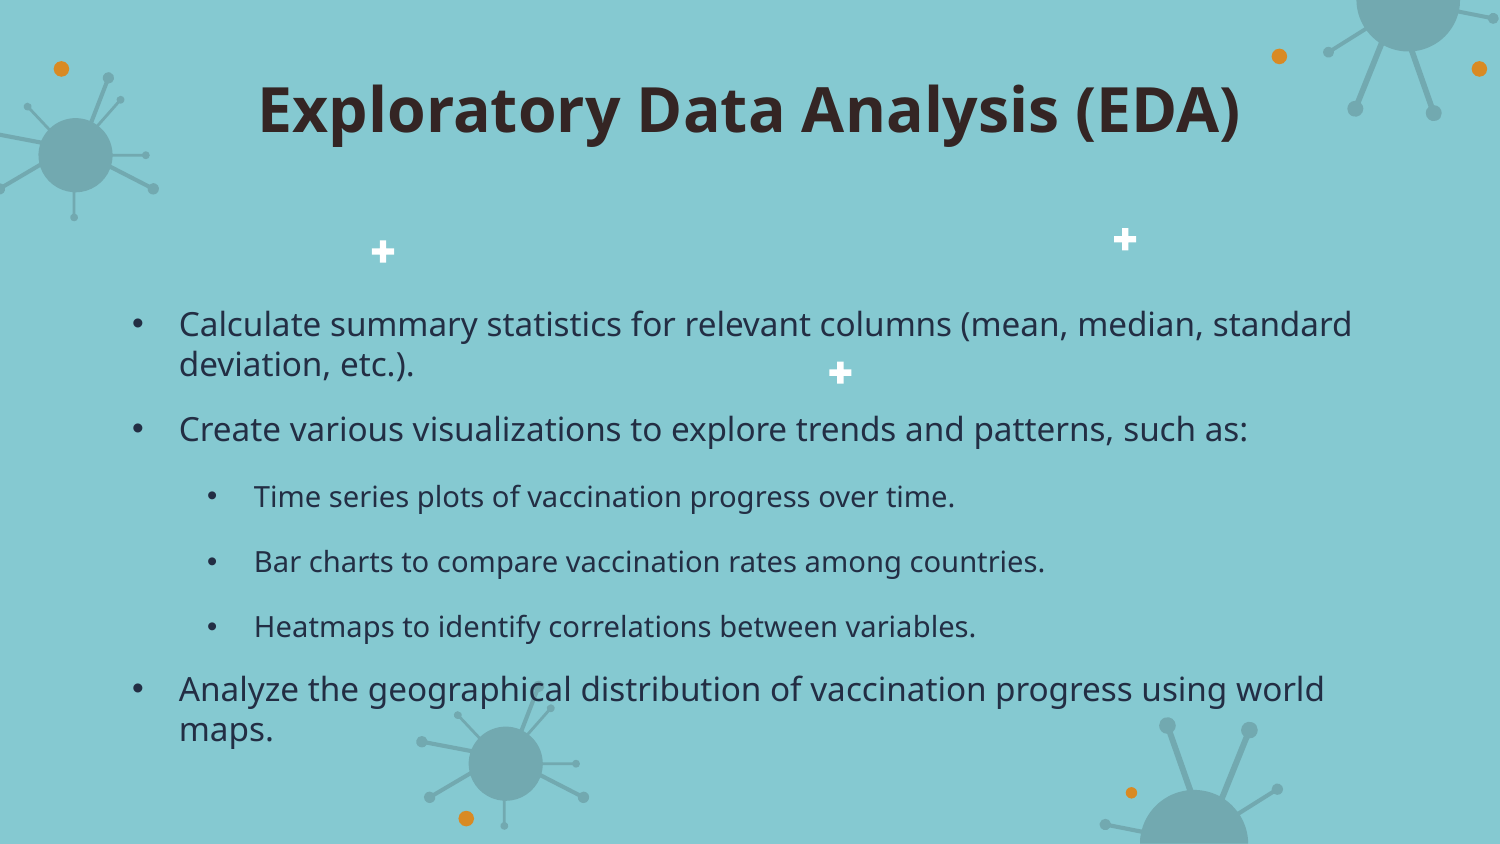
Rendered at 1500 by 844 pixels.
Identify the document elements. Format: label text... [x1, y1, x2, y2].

subtitle [1005, 501, 1354, 669]
subtitle Calculate summary statistics for relevant columns (mean, median, standard deviation, etc.). Create various visualizations to explore trends and patterns, such as: Time series plots of vaccination progress over time. Bar charts to compare vaccination rates among countries. Heatmaps to identify correlations between variables. Analyze the geographical distribution of vaccination progress using world maps. [116, 288, 1442, 844]
text_box [829, 361, 852, 384]
text_box [1114, 228, 1137, 251]
subtitle [146, 501, 495, 669]
text_box [371, 240, 395, 263]
title [1013, 422, 1345, 501]
title Exploratory Data Analysis (EDA) [116, 55, 1383, 150]
